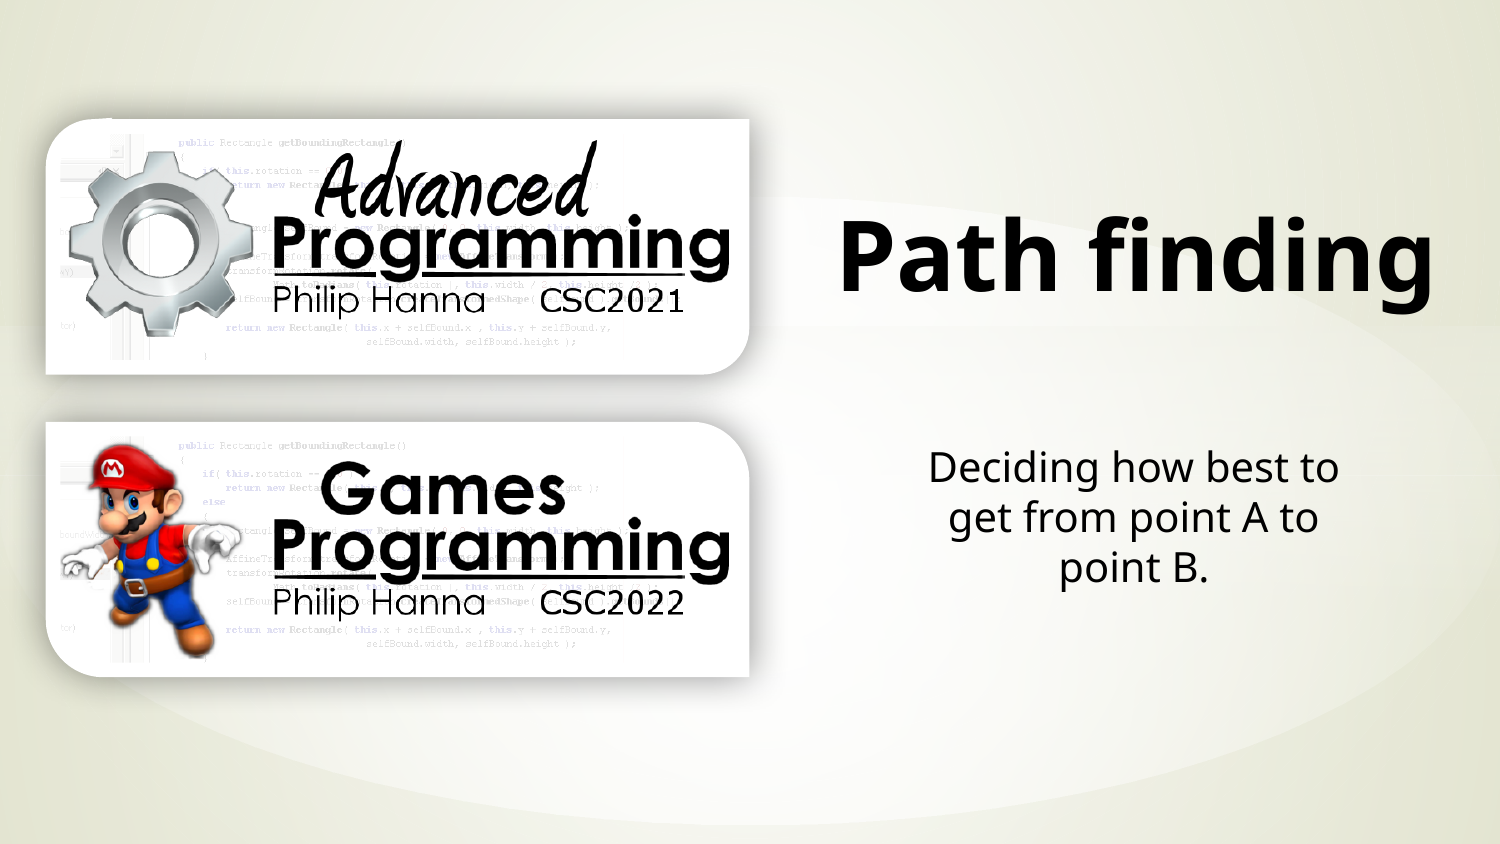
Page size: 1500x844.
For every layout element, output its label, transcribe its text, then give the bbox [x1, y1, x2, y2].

text_box Deciding how best to get from point A to point B. [879, 433, 1388, 694]
picture [52, 126, 743, 368]
title Path finding [785, 185, 1459, 407]
picture [52, 428, 743, 671]
